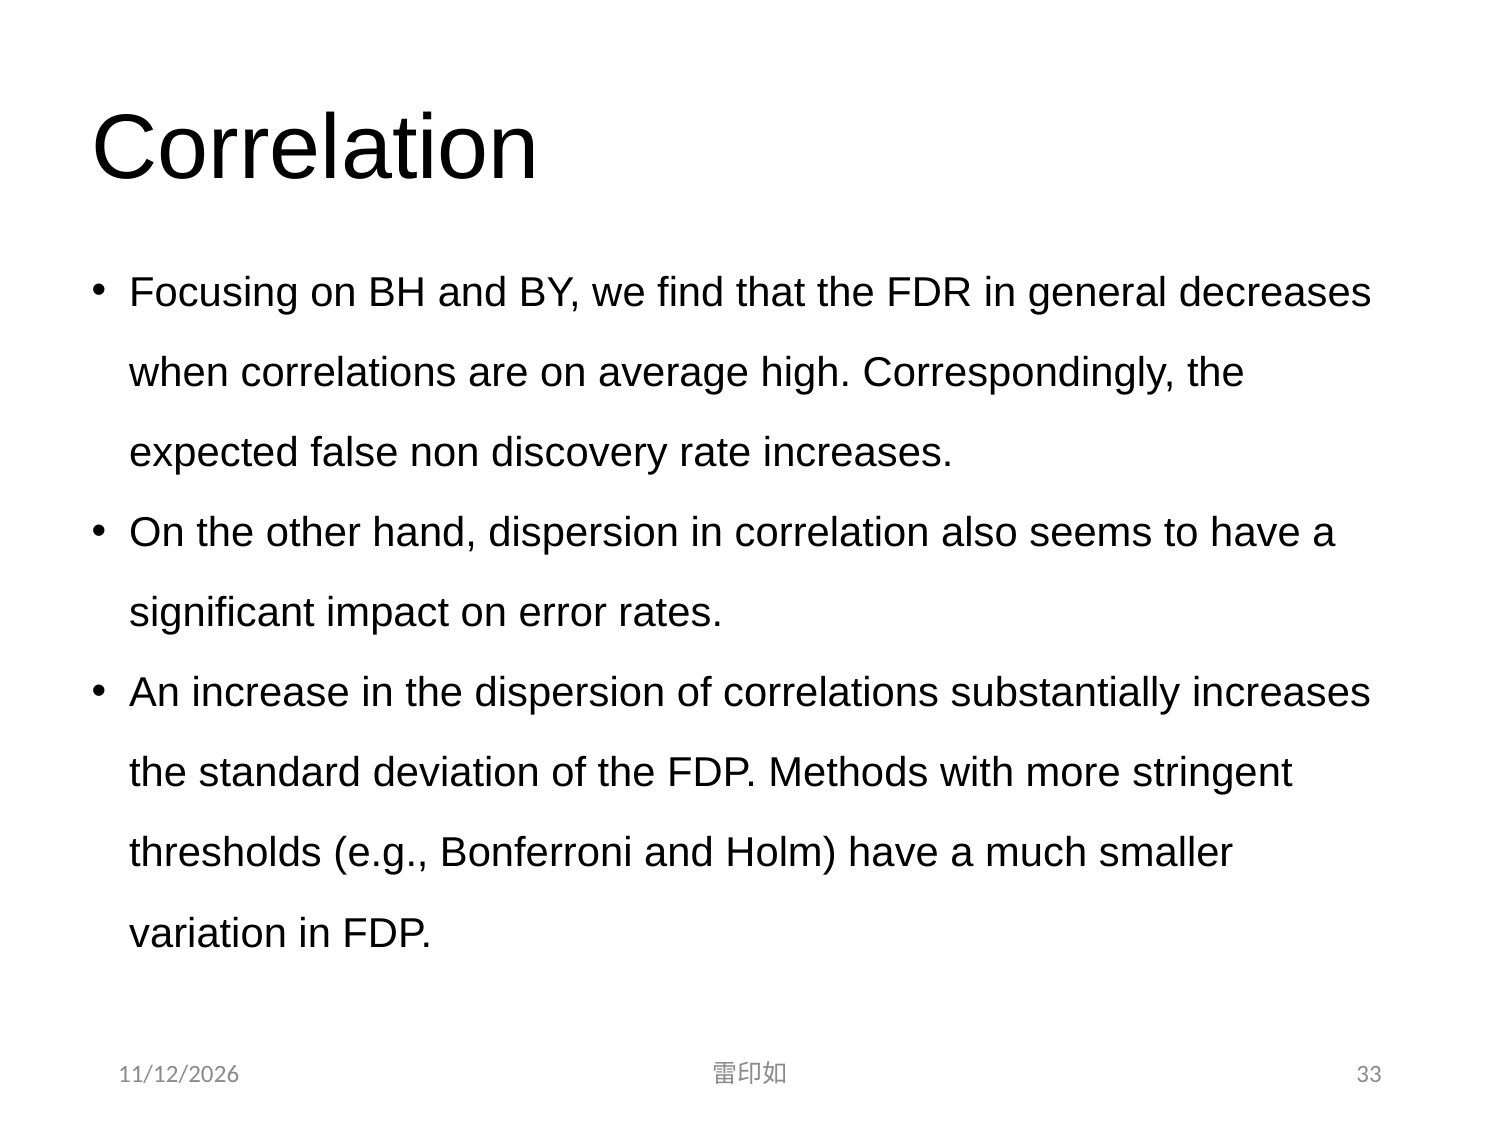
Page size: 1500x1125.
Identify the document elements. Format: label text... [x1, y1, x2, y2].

text_box Correlation [76, 39, 1424, 258]
list Focusing on BH and BY, we find that the FDR in general decreases when correlations are on average high. Correspondingly, the expected false non discovery rate increases. On the other hand, dispersion in correlation also seems to have a significant impact on error rates. An increase in the dispersion of correlations substantially increases the standard deviation of the FDP. Methods with more stringent thresholds (e.g., Bonferroni and Holm) have a much smaller variation in FDP. [76, 258, 1397, 1103]
